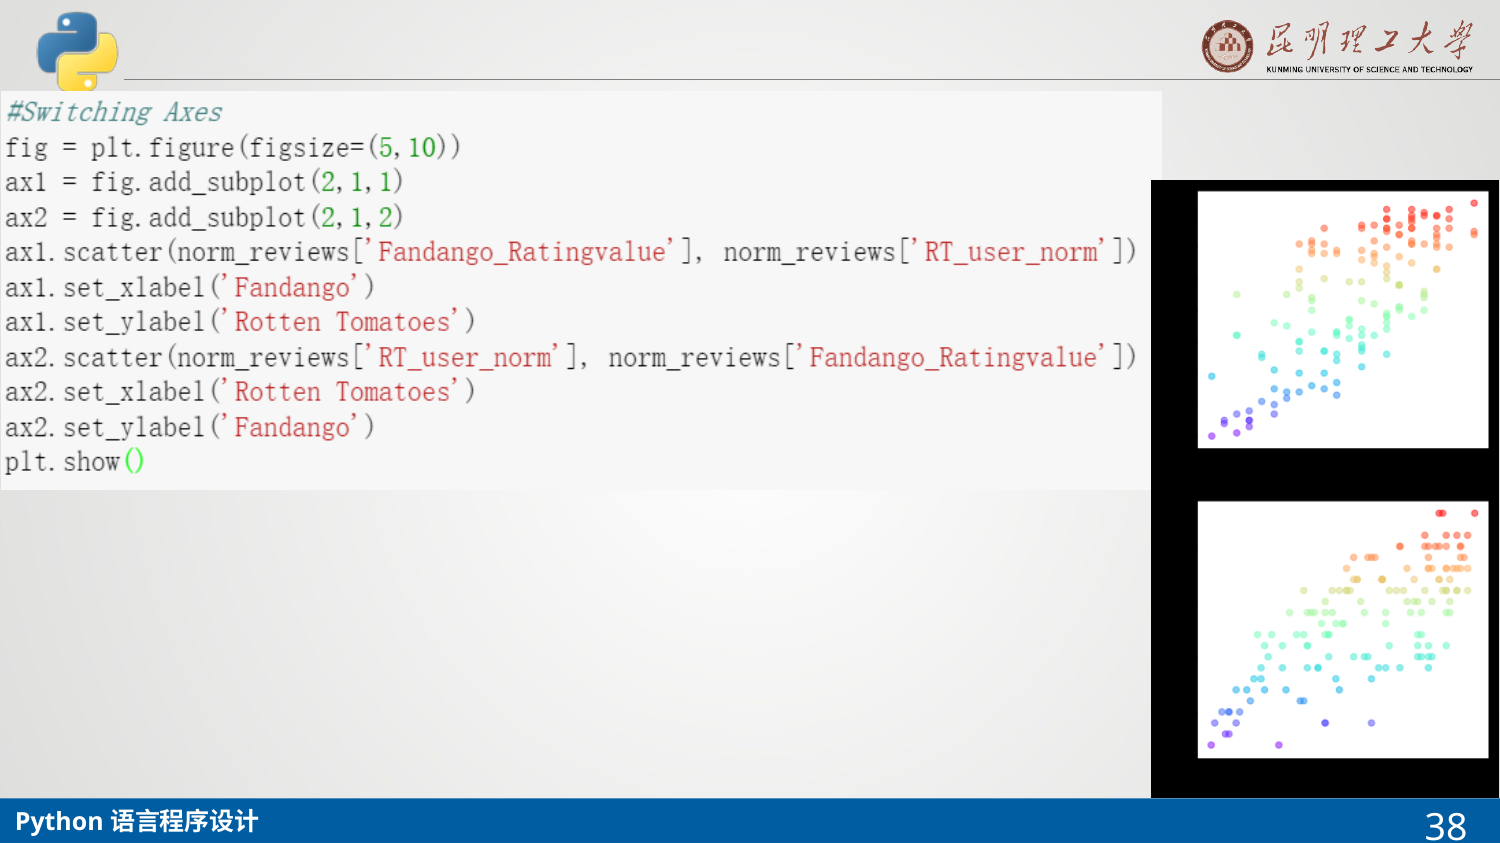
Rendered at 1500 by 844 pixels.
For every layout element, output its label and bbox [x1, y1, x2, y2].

list [0, 90, 1162, 490]
picture [0, 0, 1500, 798]
